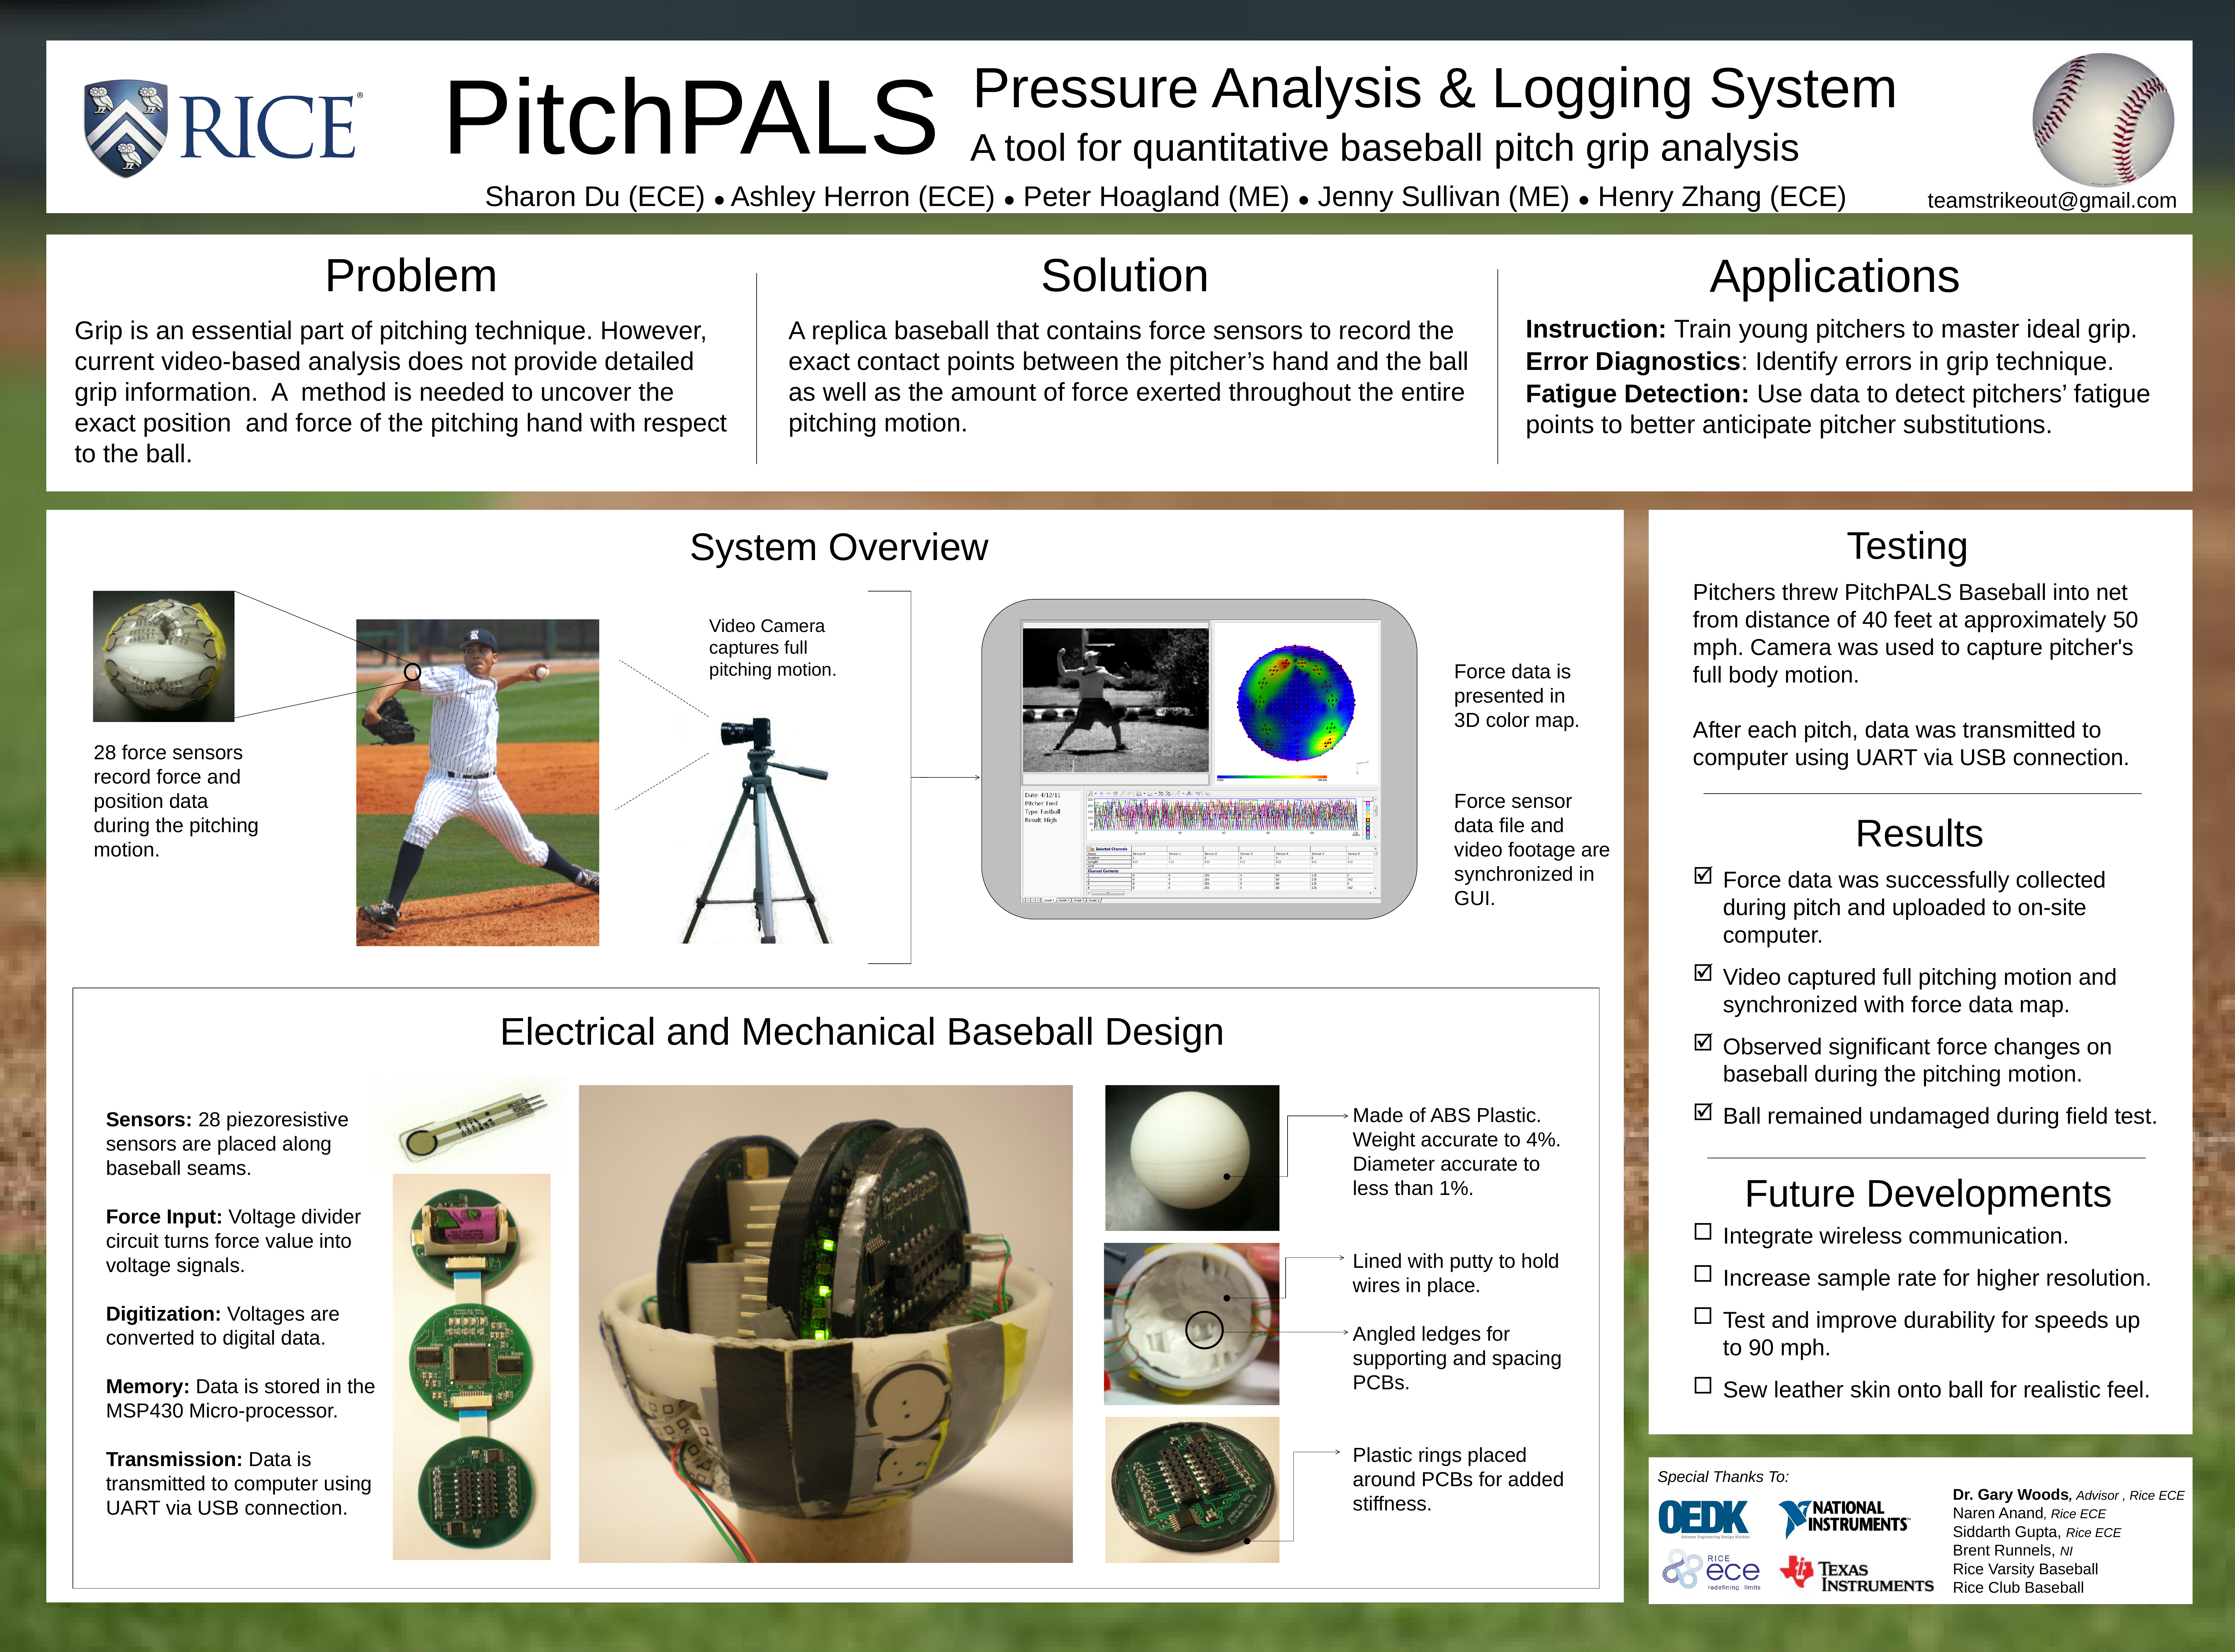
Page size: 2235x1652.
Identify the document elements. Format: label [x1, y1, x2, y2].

picture [356, 619, 600, 946]
text_box [46, 41, 2235, 1025]
text_box [1649, 1457, 2211, 1649]
text_box [235, 591, 413, 664]
text_box [619, 660, 709, 717]
text_box [1020, 619, 1381, 903]
picture [93, 591, 235, 722]
picture [676, 714, 834, 944]
text_box [769, 579, 911, 976]
text_box [615, 753, 674, 810]
picture [0, 0, 2235, 1652]
text_box [1227, 1257, 1345, 1298]
text_box [235, 680, 413, 718]
text_box [1247, 1452, 1340, 1541]
text_box [1227, 1116, 1348, 1177]
